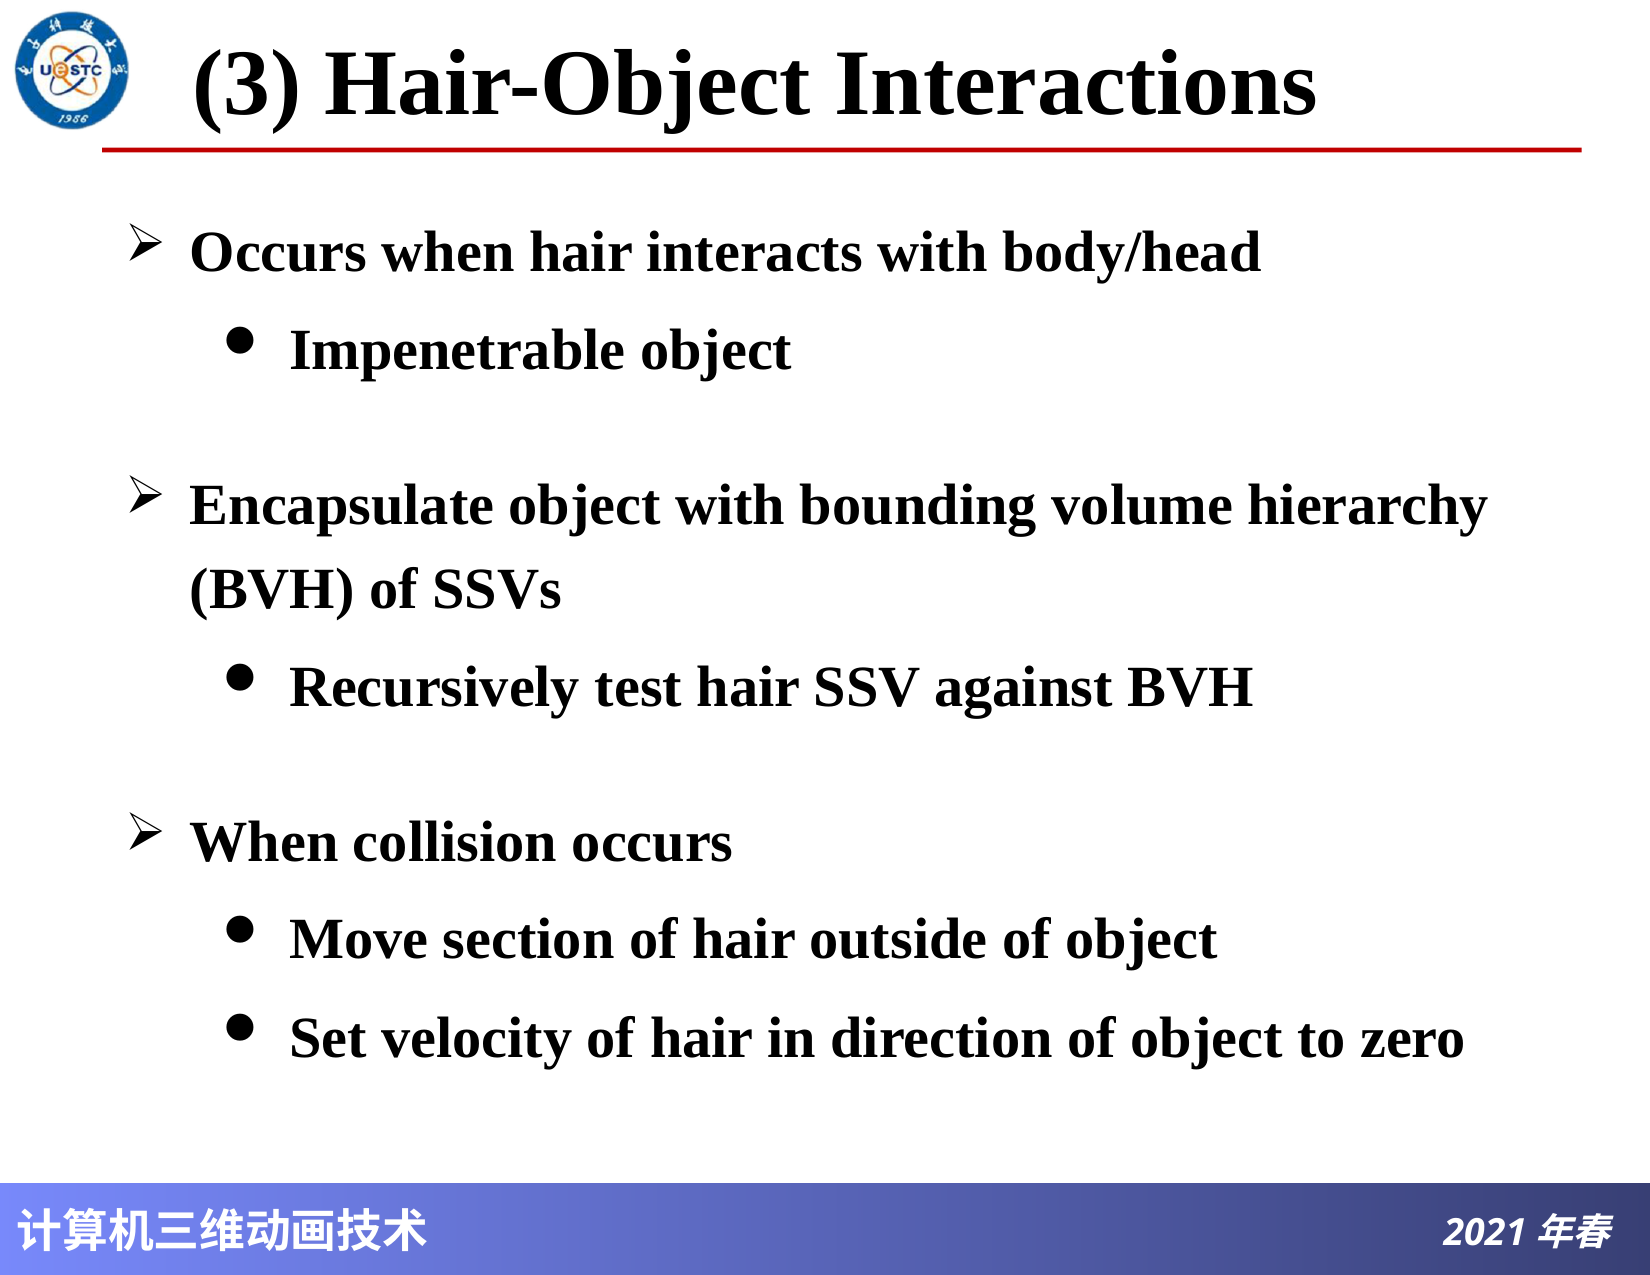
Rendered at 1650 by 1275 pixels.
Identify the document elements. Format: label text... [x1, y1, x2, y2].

picture [0, 0, 136, 140]
list Occurs when hair interacts with body/head Impenetrable object Encapsulate object with bounding volume hierarchy (BVH) of SSVs Recursively test hair SSV against BVH When collision occurs Move section of hair outside of object Set velocity of hair in direction of object to zero [110, 192, 1564, 1077]
title (3) Hair-Object Interactions [175, 11, 1582, 142]
